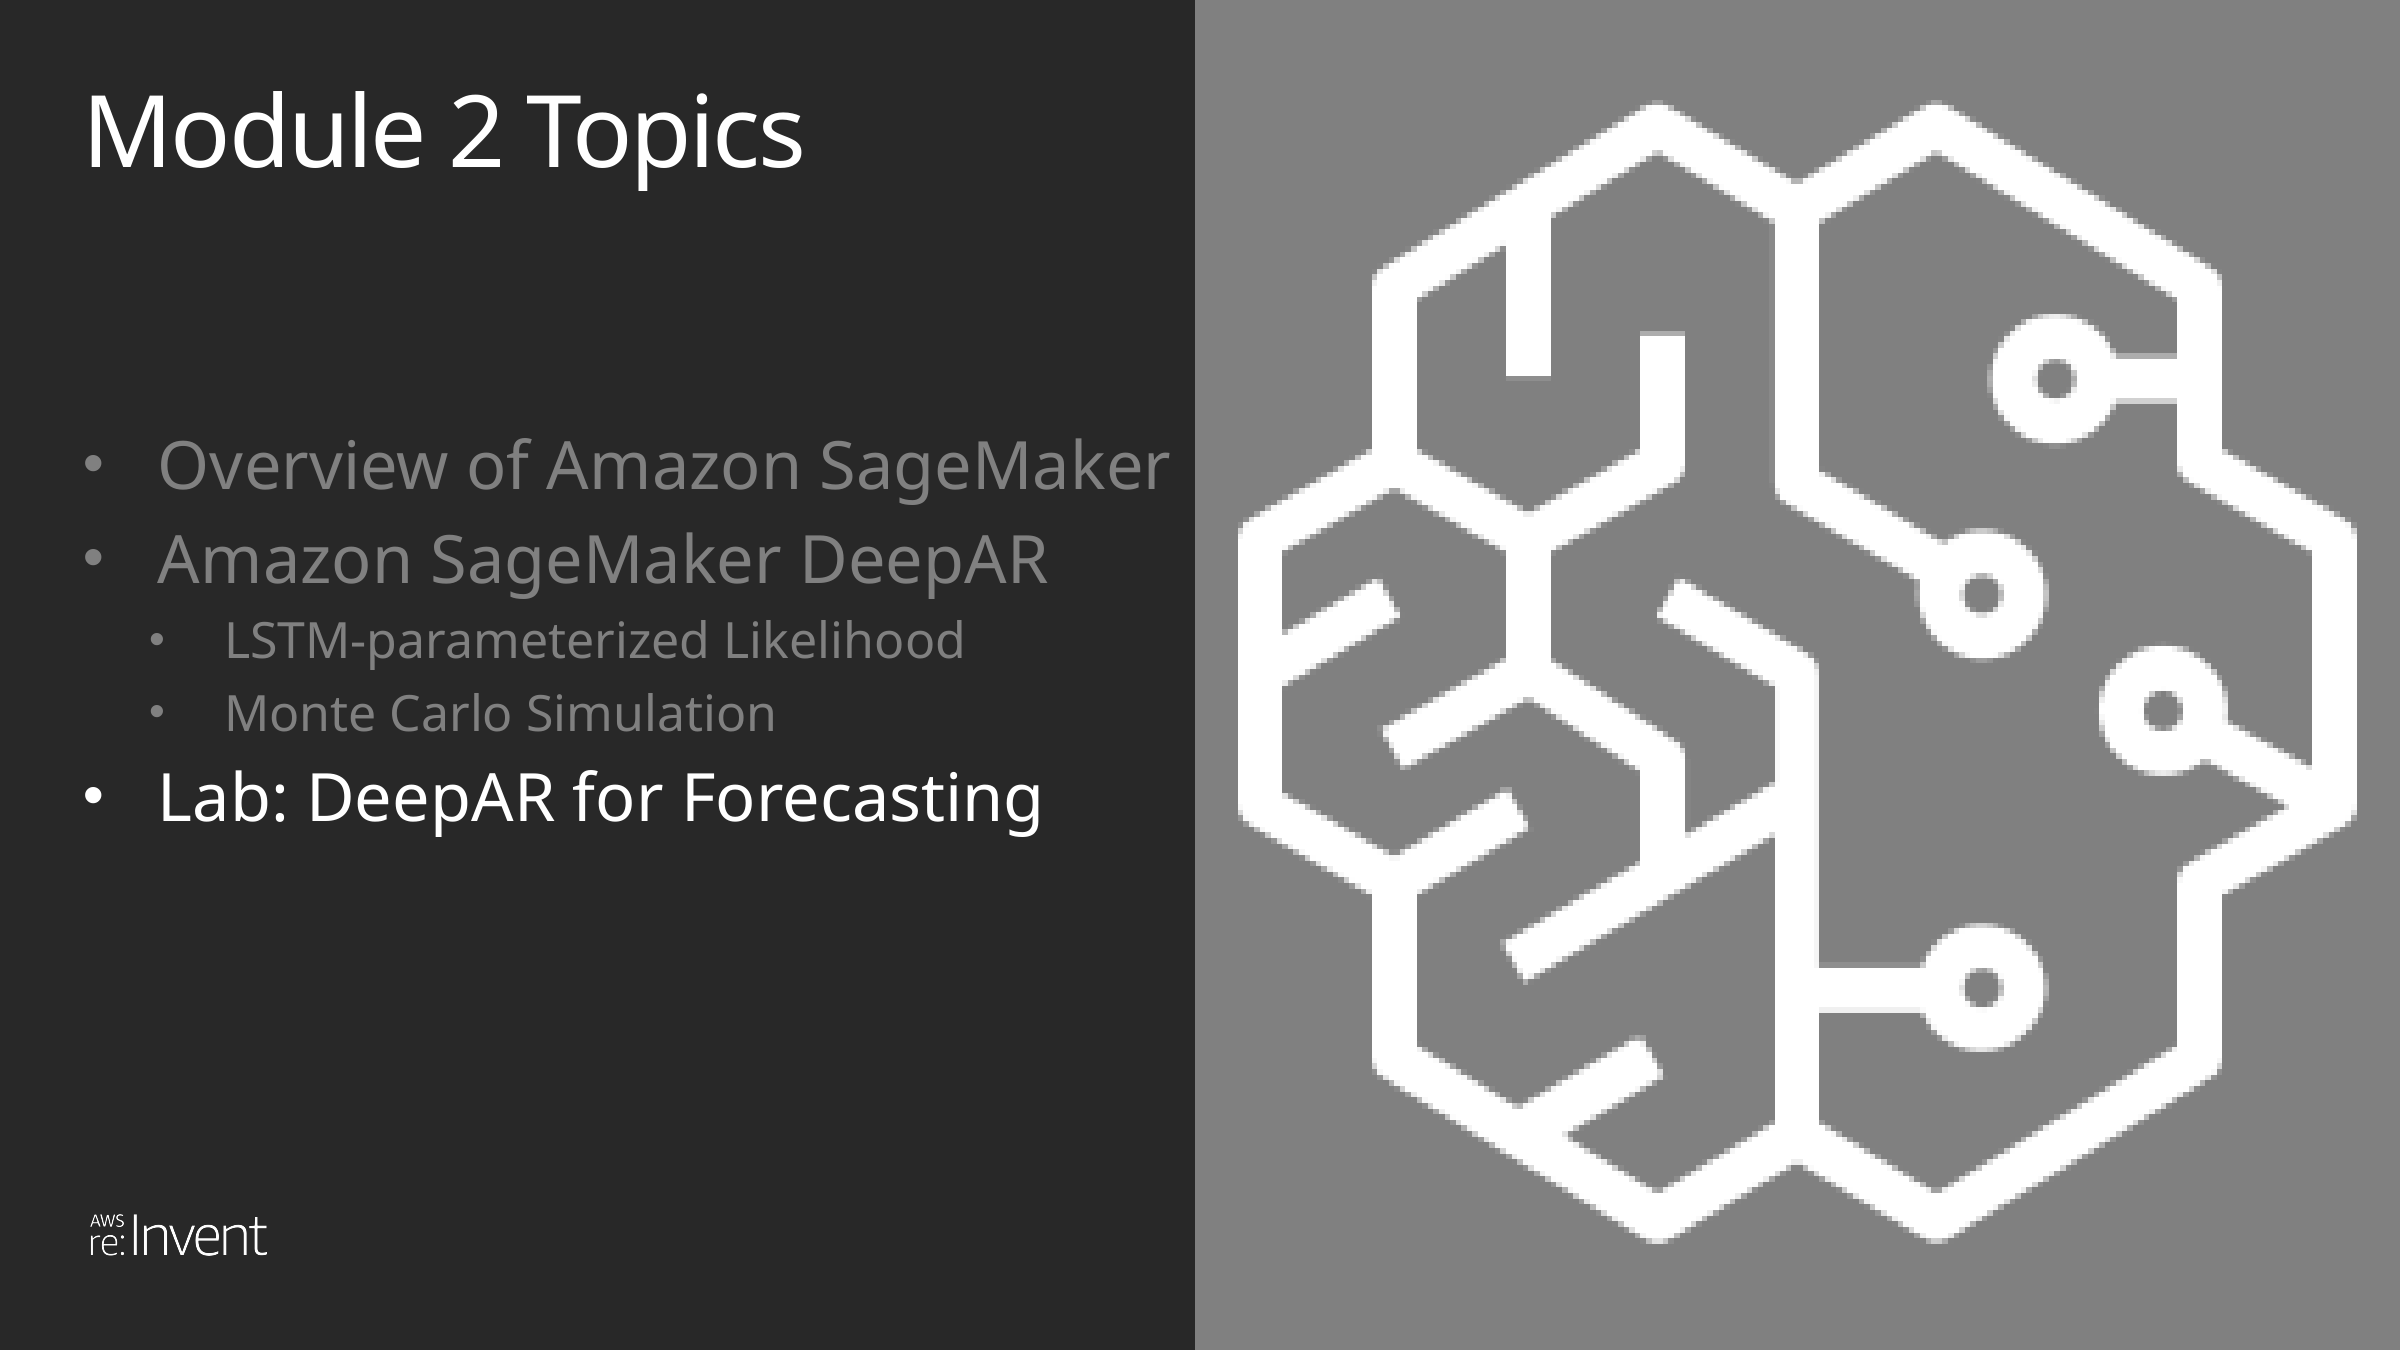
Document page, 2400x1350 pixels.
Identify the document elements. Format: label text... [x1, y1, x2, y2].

text_box [1194, 0, 2400, 1350]
title Module 2 Topics [52, 56, 1080, 323]
picture [1238, 100, 2357, 1250]
picture [90, 1214, 267, 1256]
list Overview of Amazon SageMaker Amazon SageMaker DeepAR LSTM-parameterized Likelihood Monte Carlo Simulation Lab: DeepAR for Forecasting [52, 399, 1222, 869]
